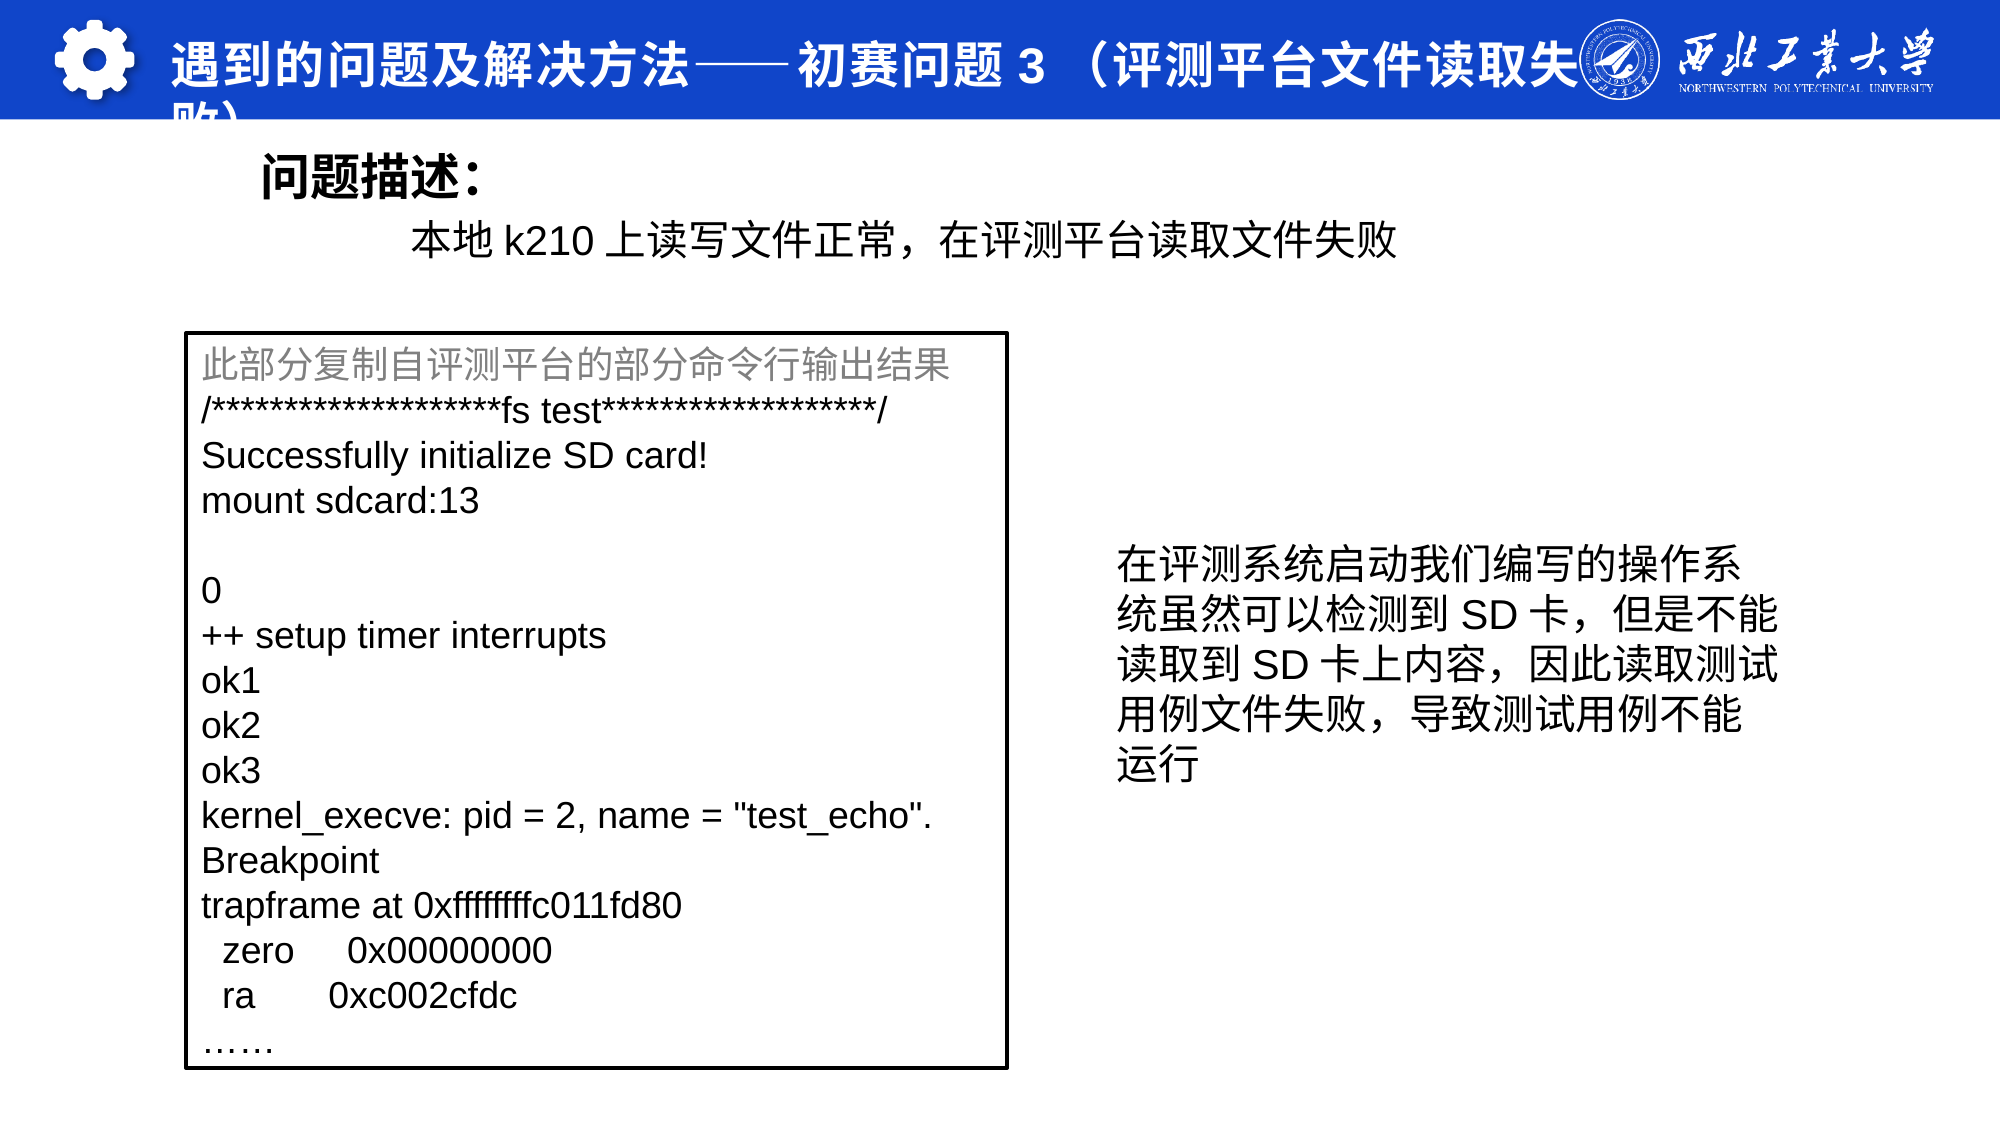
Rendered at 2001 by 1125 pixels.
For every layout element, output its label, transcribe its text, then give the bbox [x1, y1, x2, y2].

text_box 此部分复制自评测平台的部分命令行输出结果 /********************fs test*******************/ Successfully initialize SD card! mount sdcard:13 0 ++ setup timer interrupts ok1 ok2 ok3 kernel_execve: pid = 2, name = "test_echo". Breakpoint trapframe at 0xffffffffc011fd80 zero 0x00000000 ra 0xc002cfdc …… [186, 333, 1008, 1068]
text_box 在评测系统启动我们编写的操作系统虽然可以检测到SD卡，但是不能读取到SD卡上内容，因此读取测试用例文件失败，导致测试用例不能运行 [1101, 530, 1797, 796]
text_box 问题描述： 本地k210上读写文件正常，在评测平台读取文件失败 [245, 138, 1418, 273]
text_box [0, 0, 2000, 120]
